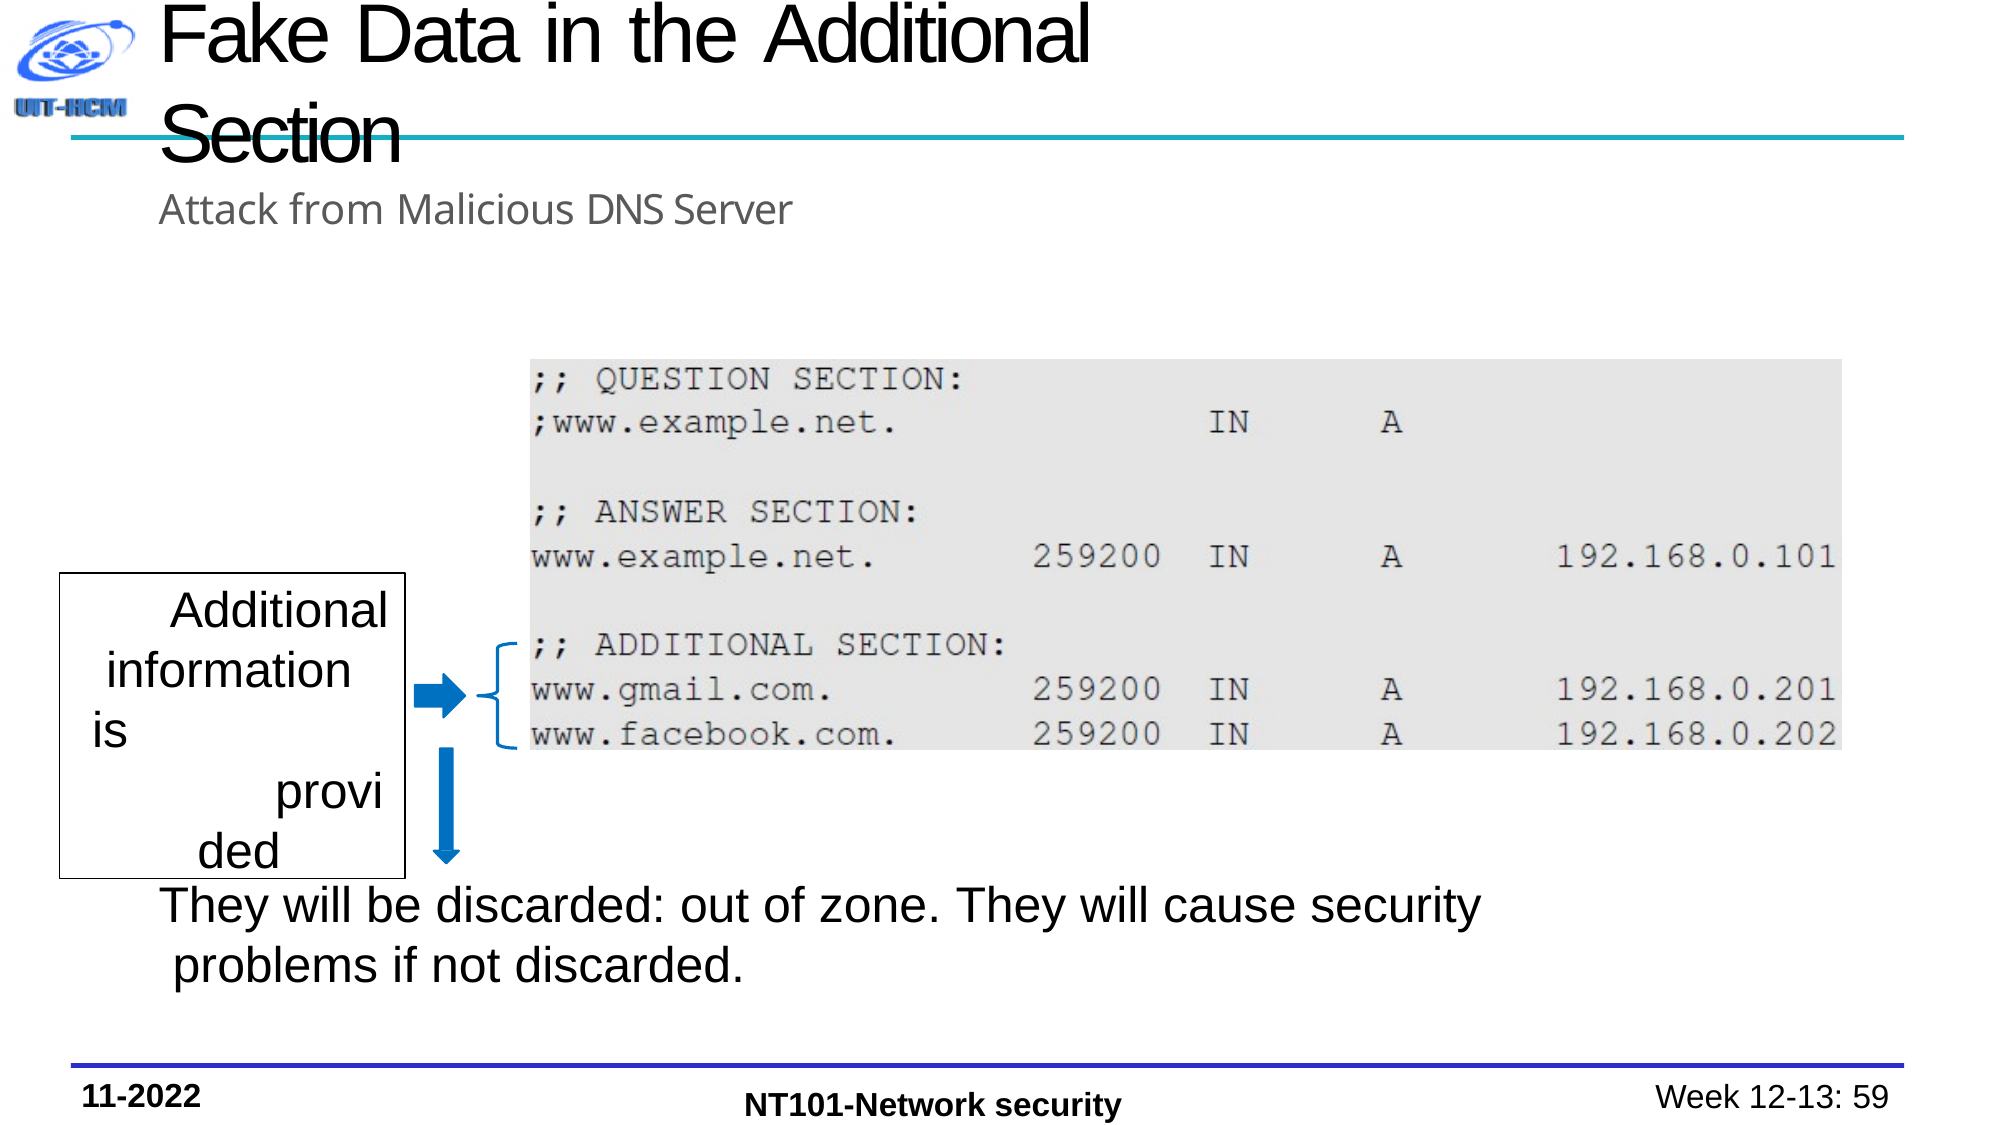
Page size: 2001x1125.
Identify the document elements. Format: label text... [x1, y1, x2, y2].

title Fake Data in the Additional Section Attack from Malicious DNS Server [156, 0, 1330, 233]
text_box They will be discarded: out of zone. They will cause security problems if not discarded. [156, 870, 1488, 993]
text_box [477, 643, 518, 749]
text_box [414, 674, 466, 718]
text_box Additional information is provided [59, 573, 406, 879]
text_box [529, 359, 1842, 750]
text_box [433, 748, 459, 864]
picture [0, 8, 150, 127]
